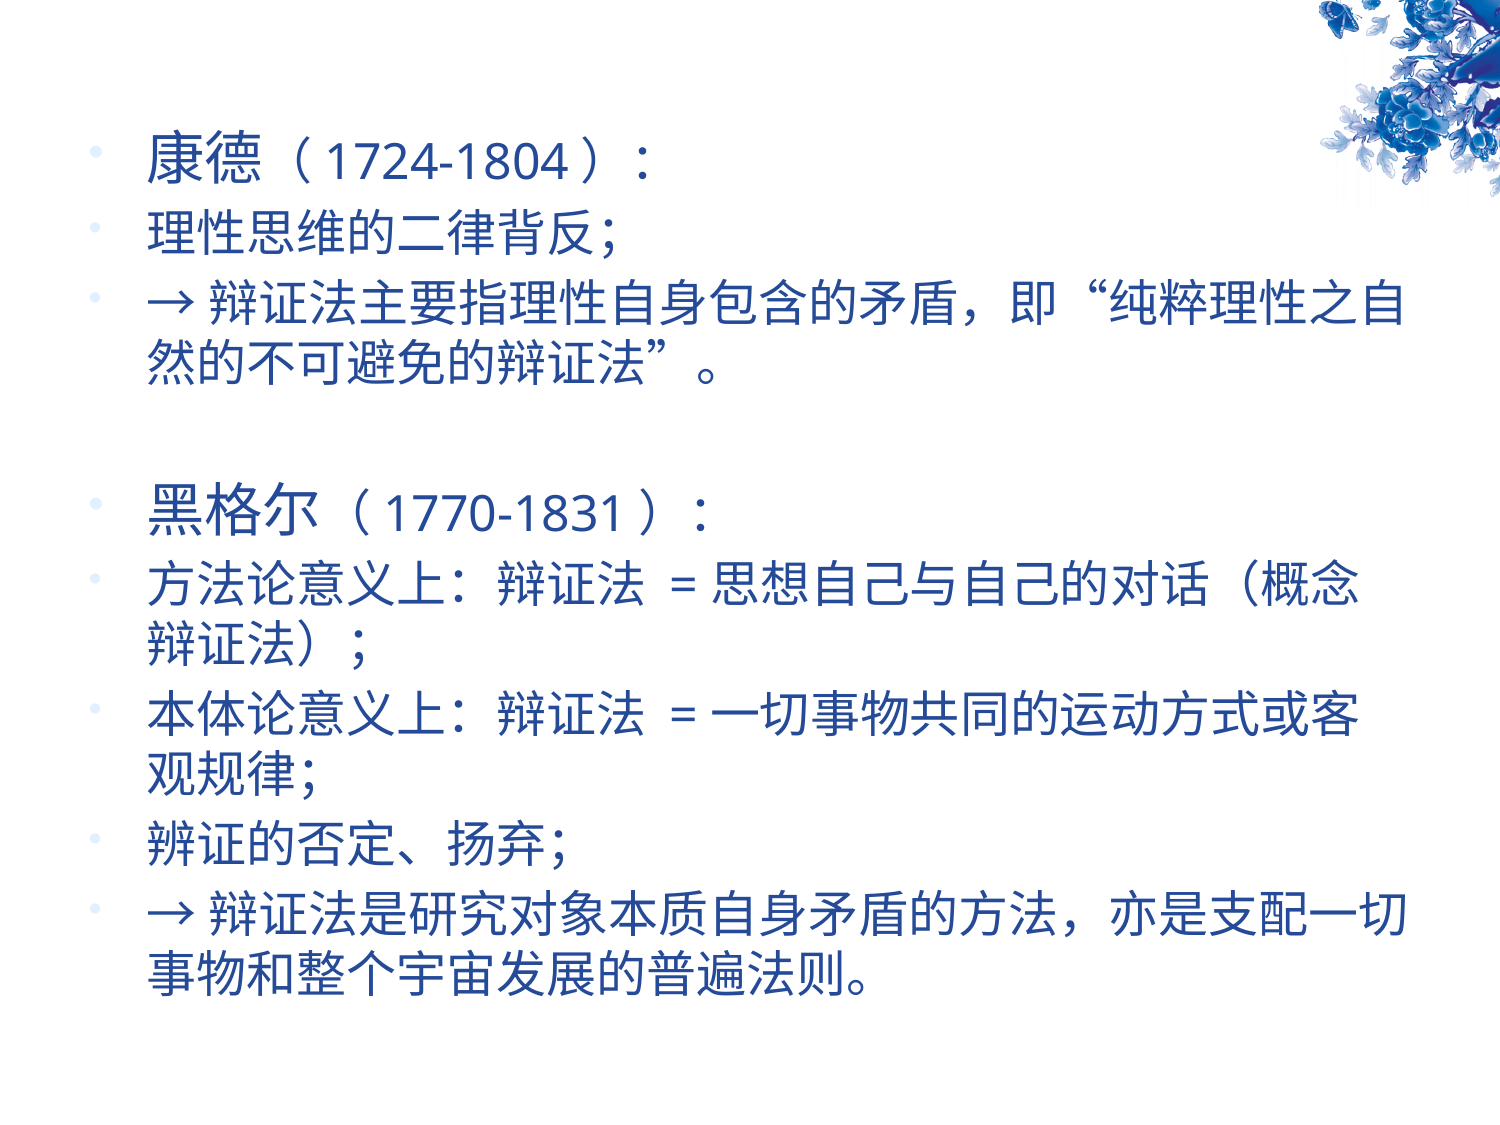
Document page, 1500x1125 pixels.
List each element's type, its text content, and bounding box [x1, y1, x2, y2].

picture [1297, 0, 1500, 208]
list 康德（1724-1804）： 理性思维的二律背反； →辩证法主要指理性自身包含的矛盾，即“纯粹理性之自然的不可避免的辩证法”。 黑格尔（1770-1831）： 方法论意义上：辩证法 =思想自己与自己的对话（概念辩证法）； 本体论意义上：辩证法 =一切事物共同的运动方式或客观规律； 辨证的否定、扬弃； →辩证法是研究对象本质自身矛盾的方法，亦是支配一切事物和整个宇宙发展的普遍法则。 [75, 113, 1425, 1005]
